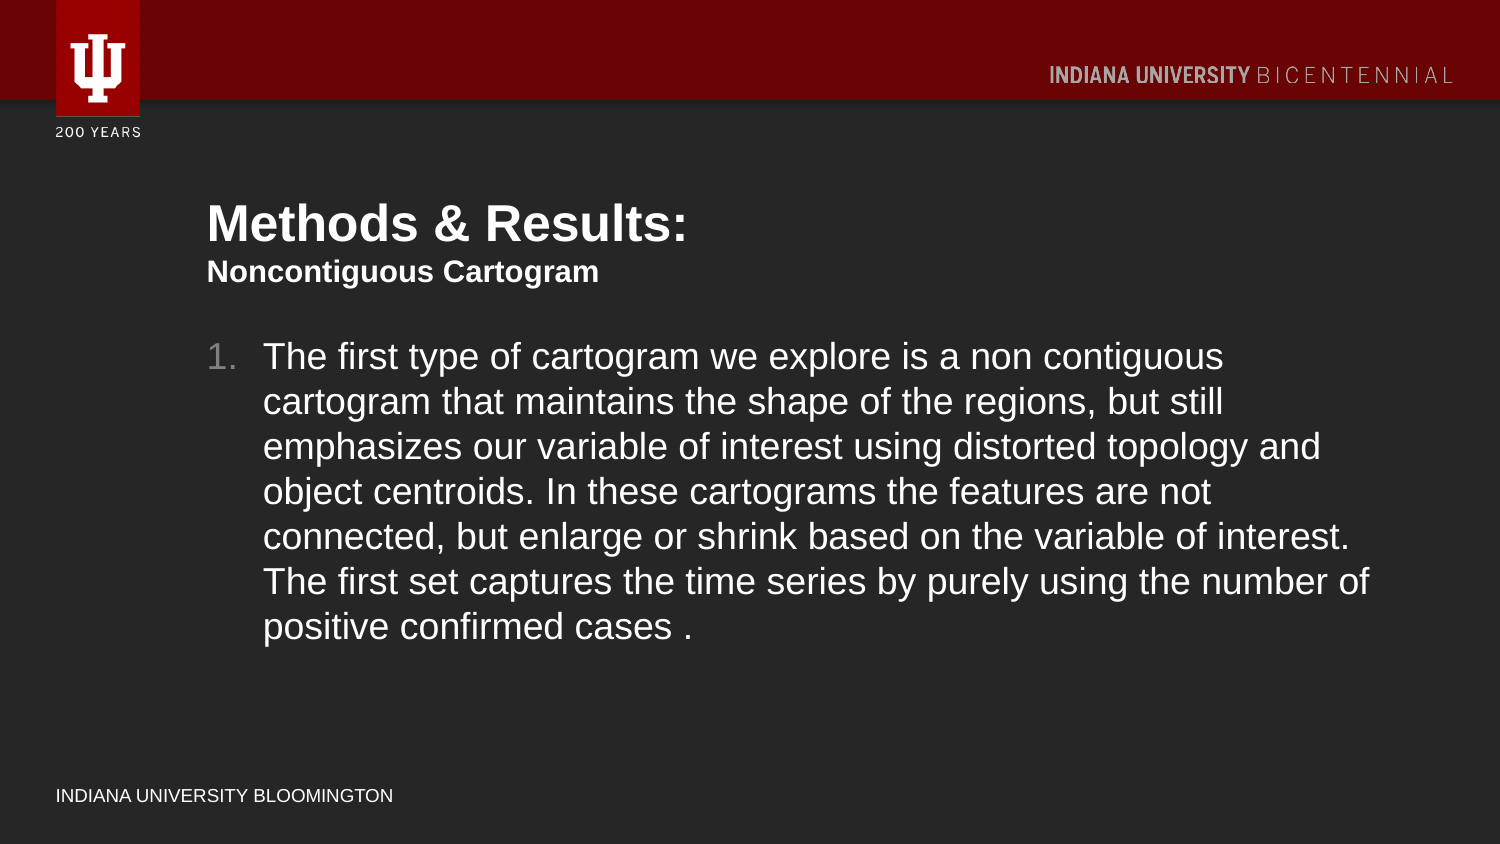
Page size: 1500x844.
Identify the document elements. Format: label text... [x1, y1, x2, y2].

picture [44, 0, 153, 144]
text_box The first type of cartogram we explore is a non contiguous cartogram that maintains the shape of the regions, but still emphasizes our variable of interest using distorted topology and object centroids. In these cartograms the features are not connected, but enlarge or shrink based on the variable of interest. The first set captures the time series by purely using the number of positive confirmed cases . [191, 324, 1400, 786]
title Methods & Results: Noncontiguous Cartogram [191, 181, 1400, 297]
